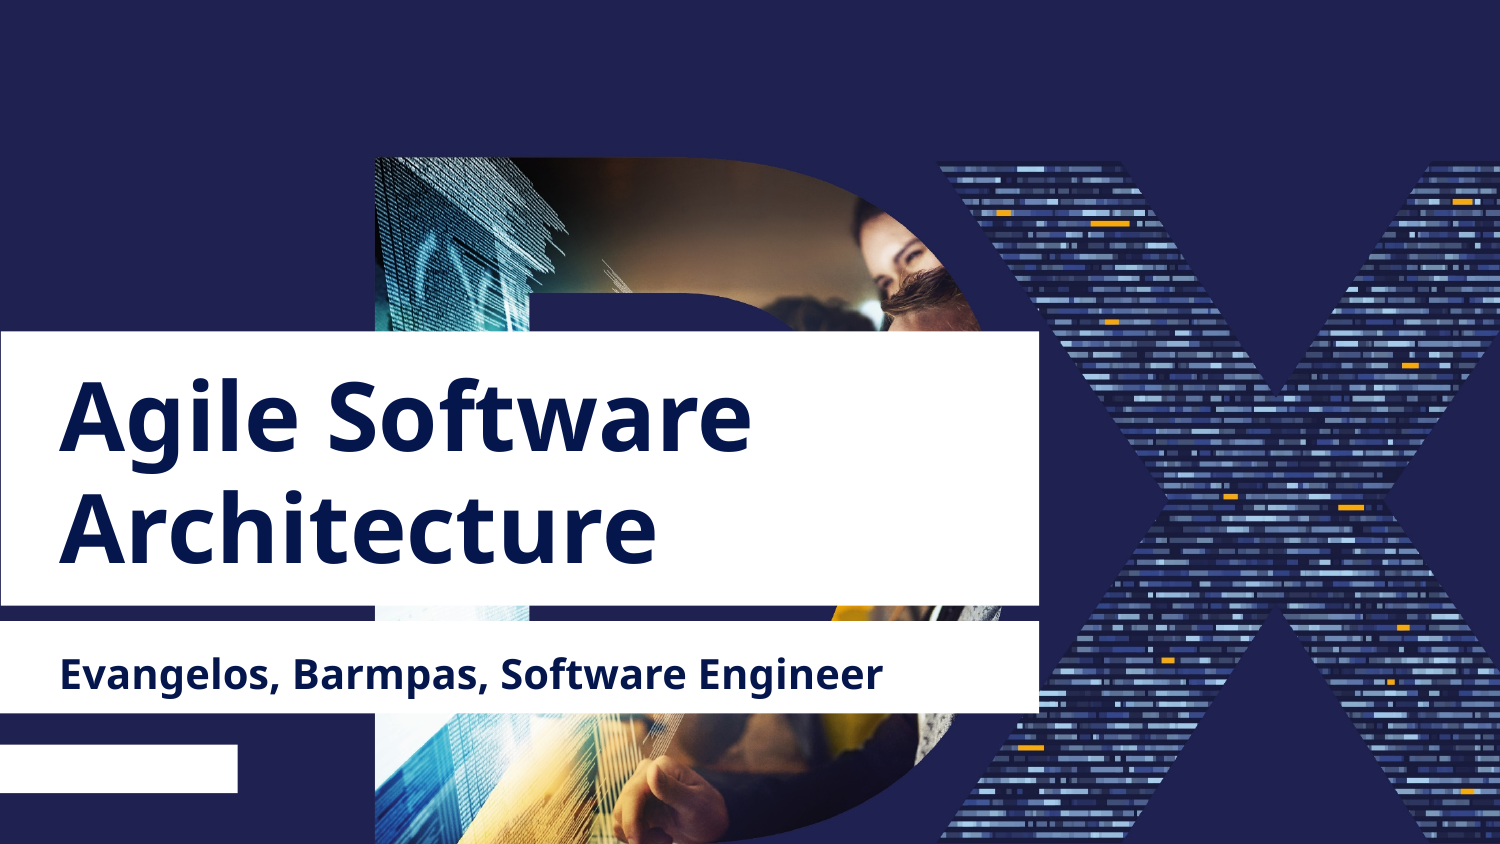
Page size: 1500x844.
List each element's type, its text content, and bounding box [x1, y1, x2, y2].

list internal [0, 744, 238, 794]
text_box Evangelos, Barmpas, Software Engineer [0, 621, 1040, 714]
list Agile Software Architecture [0, 331, 1040, 606]
picture [0, 0, 1500, 844]
